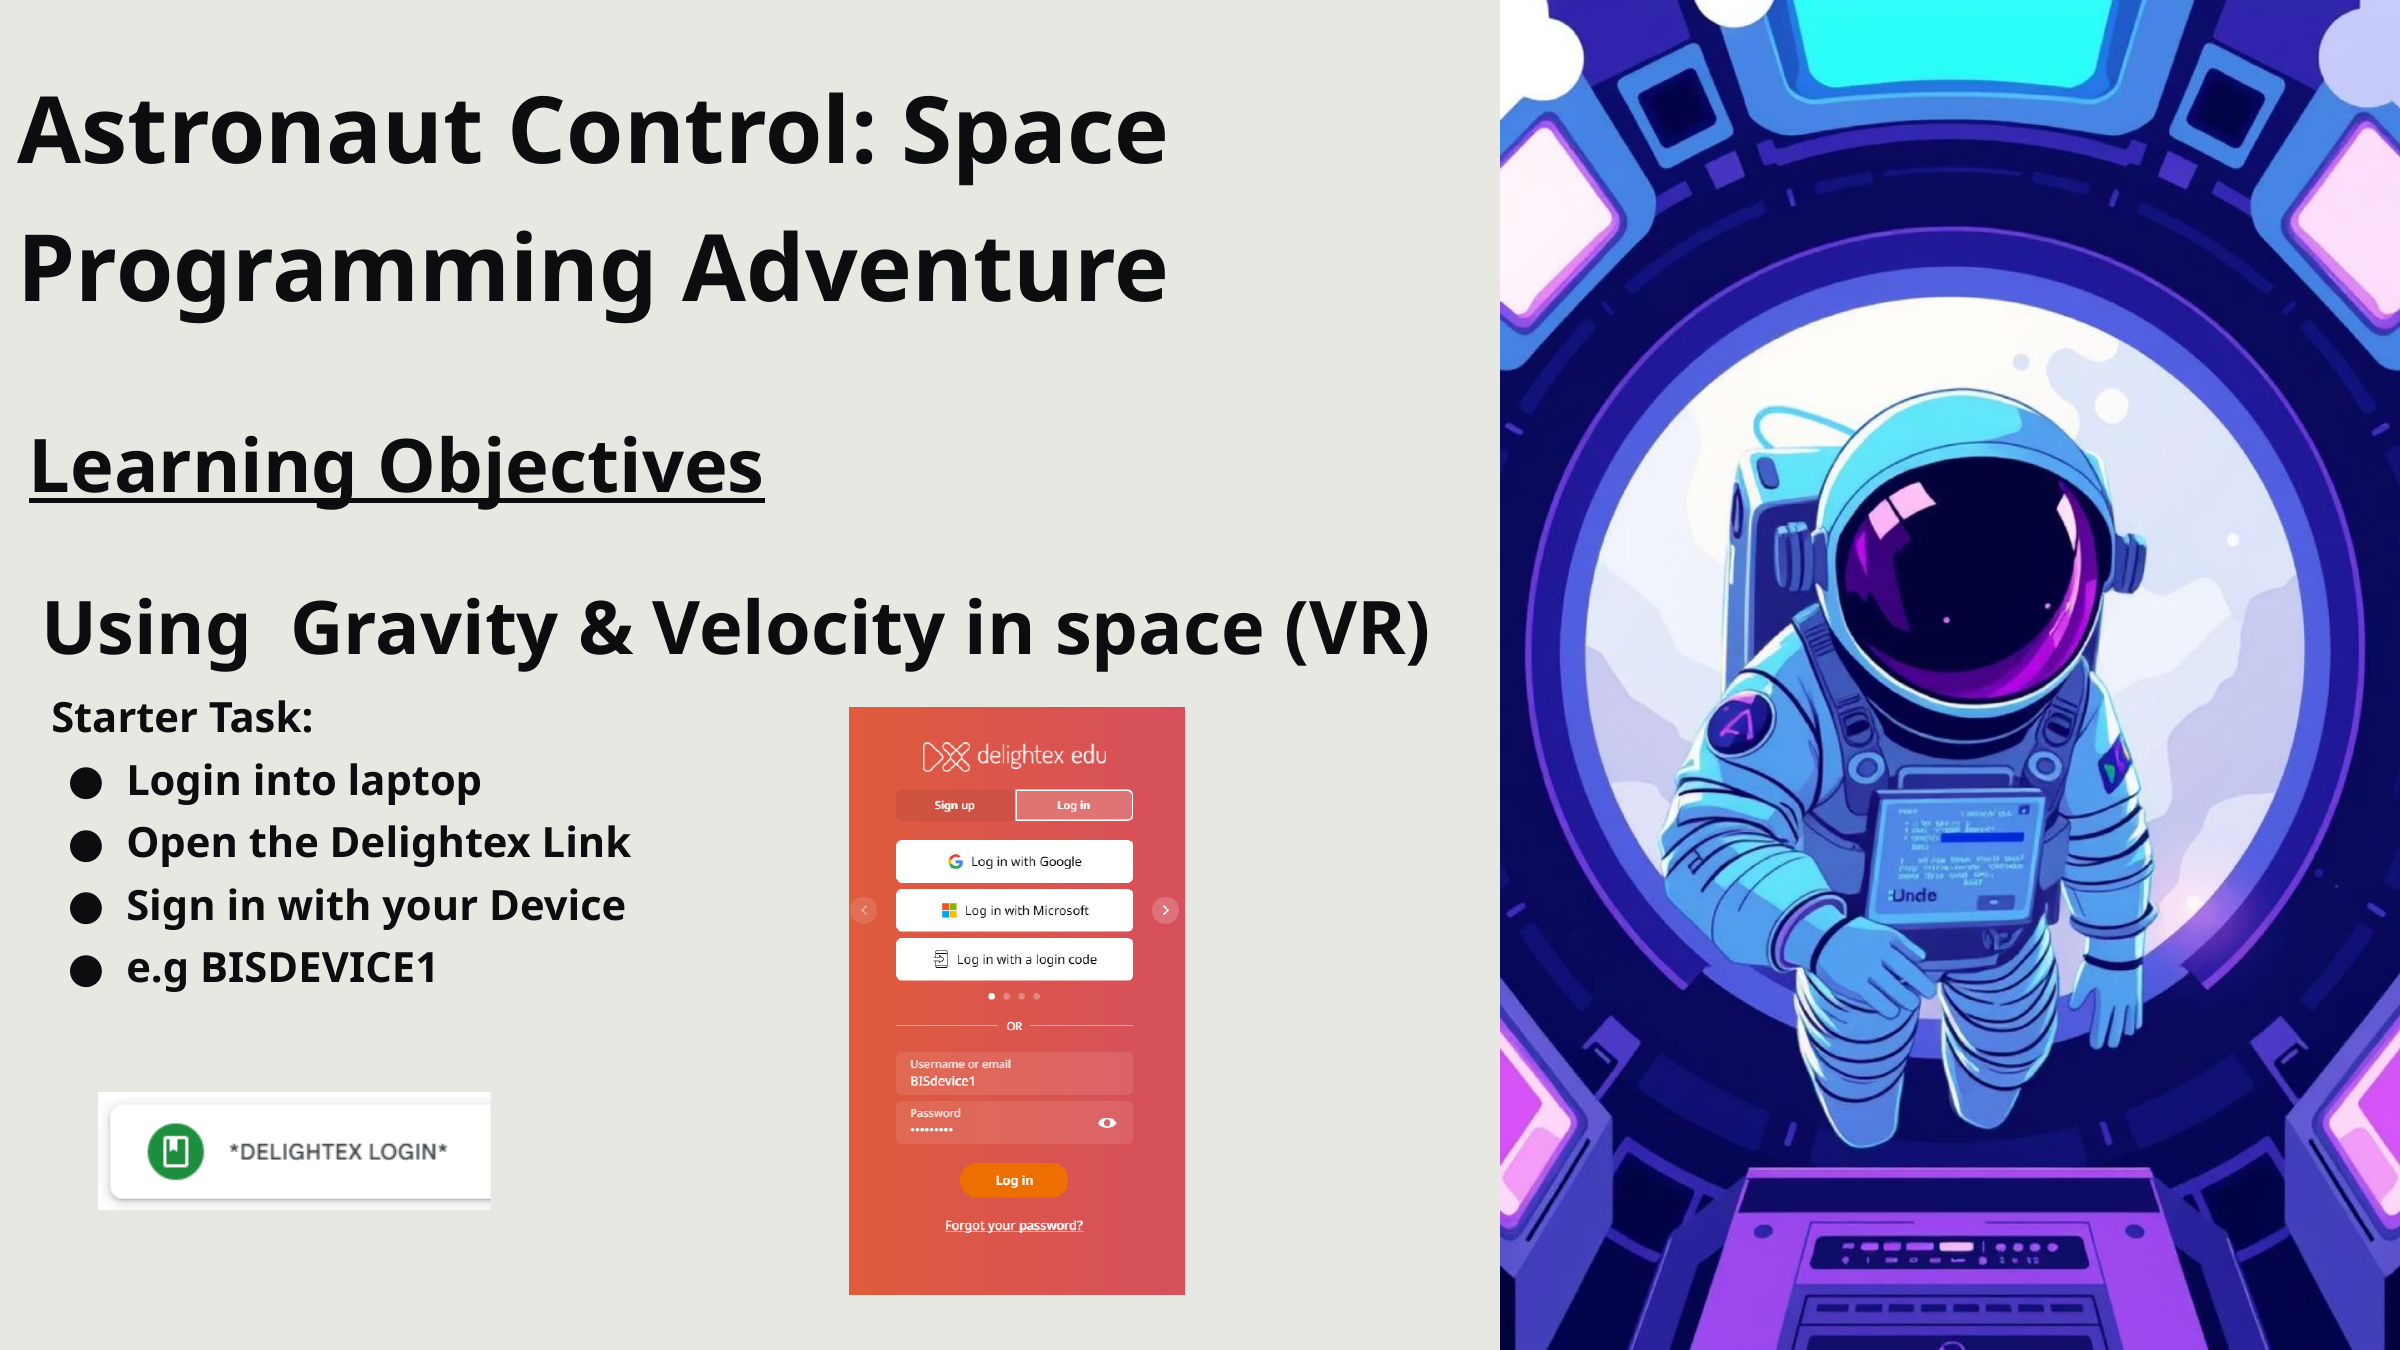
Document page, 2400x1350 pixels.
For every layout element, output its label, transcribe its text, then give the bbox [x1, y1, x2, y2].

text_box Astronaut Control: Space Programming Adventure [17, 44, 1258, 393]
picture [1499, 0, 2400, 1350]
picture [97, 1092, 491, 1210]
text_box Using Gravity & Velocity in space (VR) [41, 558, 1472, 652]
text_box Starter Task: Login into laptop Open the Delightex Link Sign in with your Device e.g BISDEVICE1 [51, 678, 861, 1093]
text_box Learning Objectives [29, 396, 985, 489]
picture [849, 707, 1186, 1296]
